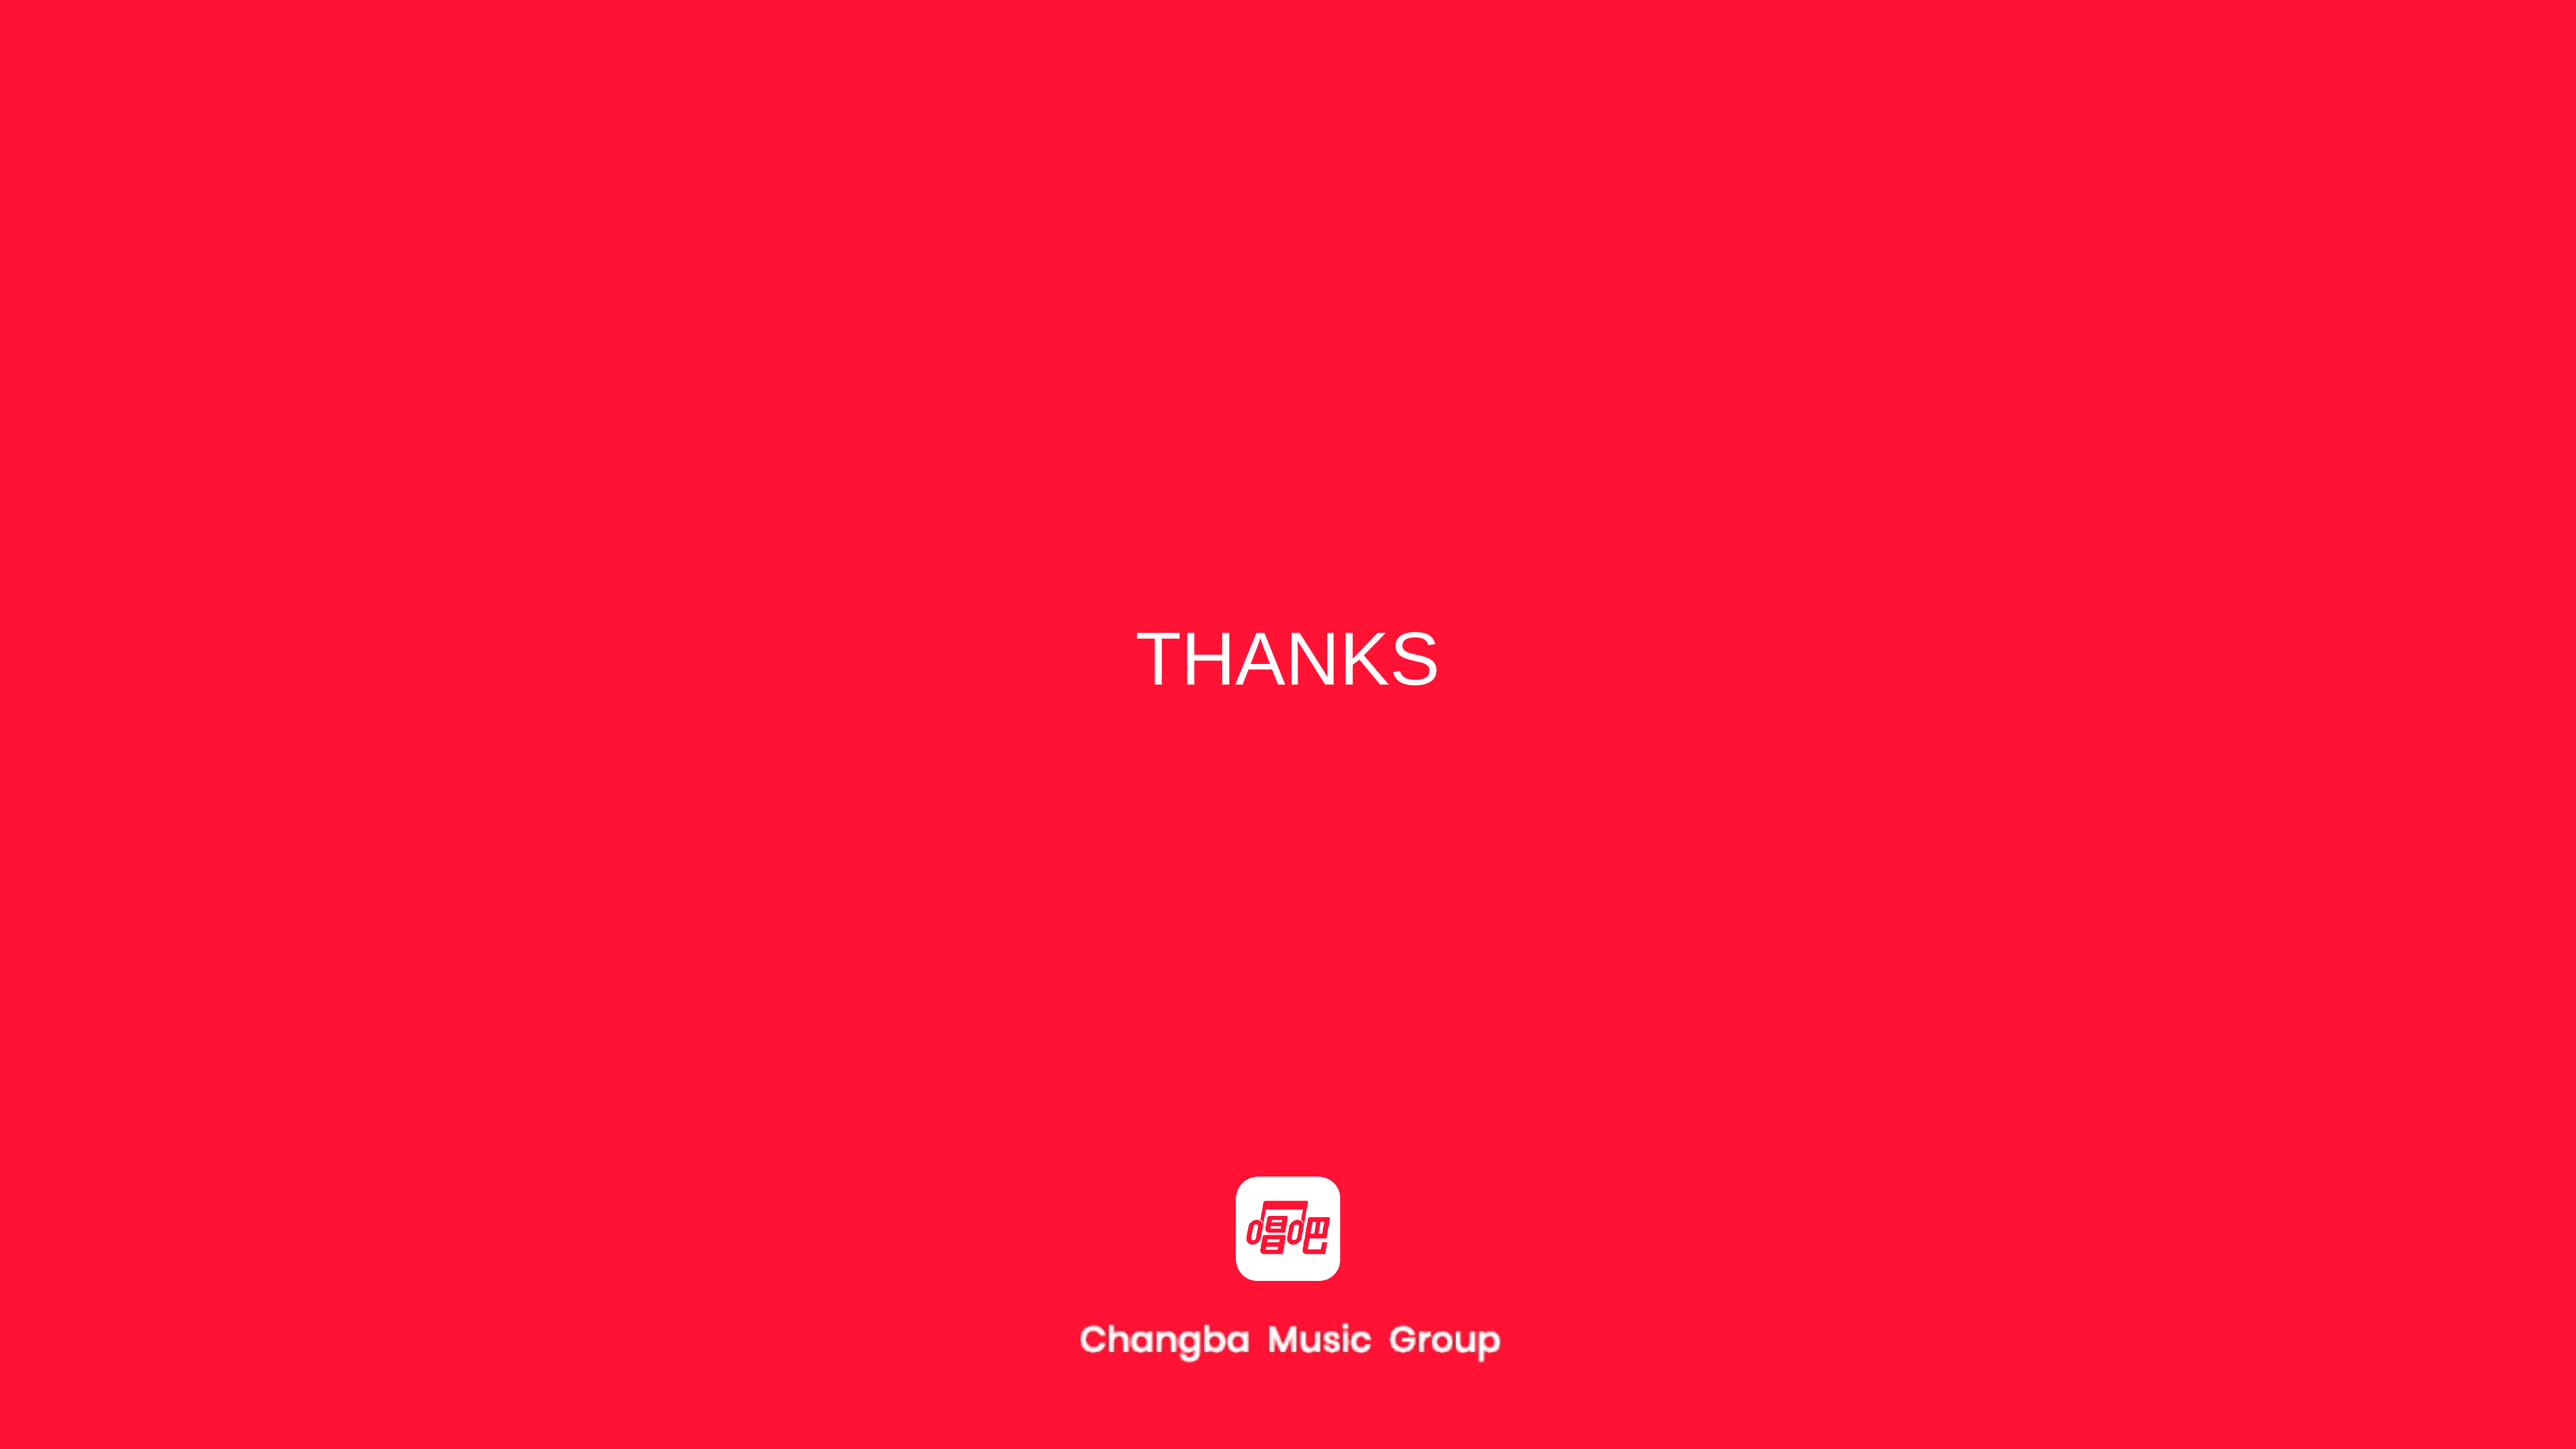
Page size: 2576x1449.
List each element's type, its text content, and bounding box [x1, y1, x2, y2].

picture [1072, 1312, 1504, 1375]
picture [1236, 1177, 1340, 1282]
text_box THANKS [1130, 604, 1446, 705]
